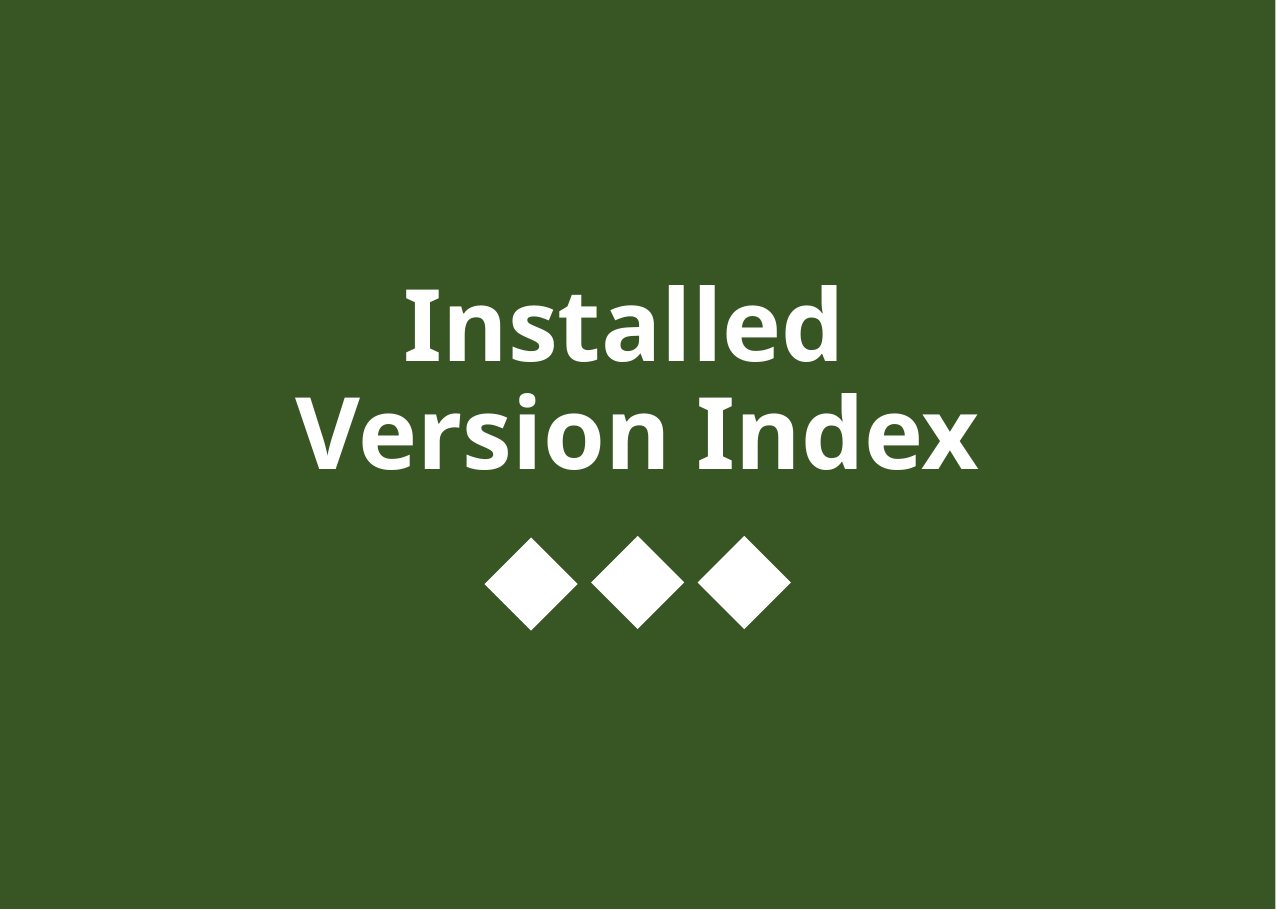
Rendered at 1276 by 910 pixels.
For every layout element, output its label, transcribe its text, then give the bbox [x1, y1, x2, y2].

title Installed Version Index [117, 253, 1158, 513]
